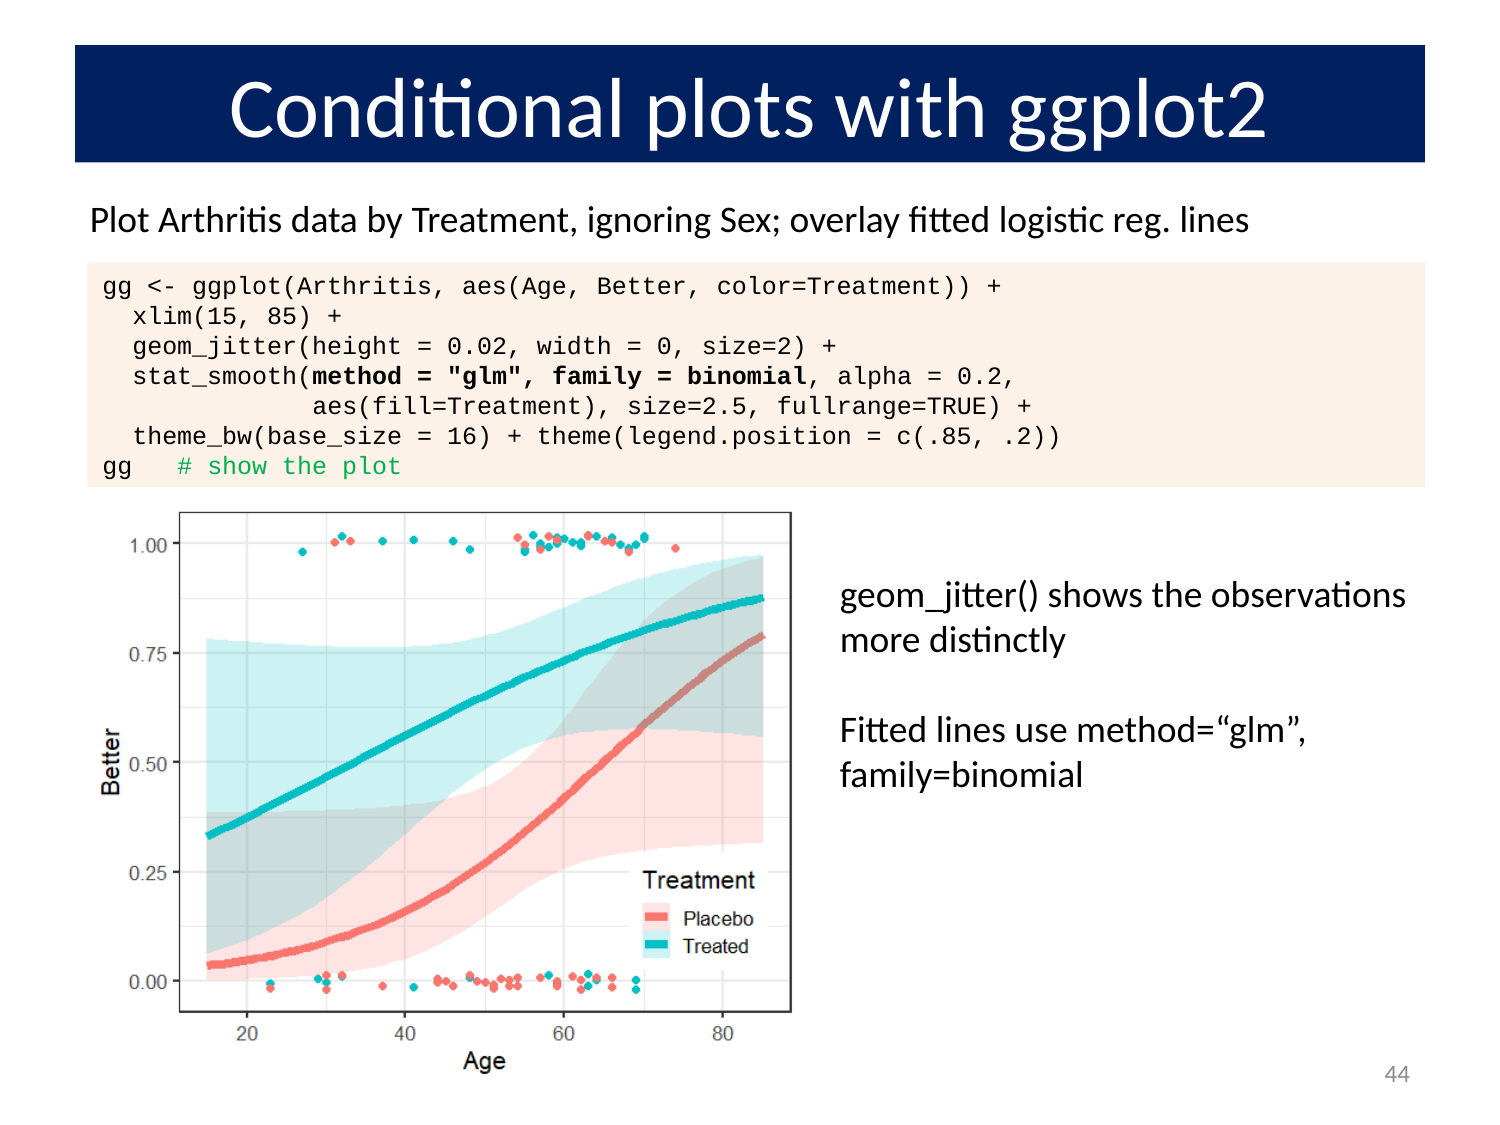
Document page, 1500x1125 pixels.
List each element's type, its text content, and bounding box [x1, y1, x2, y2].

title Conditional plots with ggplot2 [75, 45, 1425, 163]
text_box gg <- ggplot(Arthritis, aes(Age, Better, color=Treatment)) + xlim(15, 85) + geom_jitter(height = 0.02, width = 0, size=2) + stat_smooth(method = "glm", family = binomial, alpha = 0.2, aes(fill=Treatment), size=2.5, fullrange=TRUE) + theme_bw(base_size = 16) + theme(legend.position = c(.85, .2)) gg # show the plot [87, 262, 1425, 487]
text_box Plot Arthritis data by Treatment, ignoring Sex; overlay fitted logistic reg. lines [74, 187, 1425, 248]
slide_number 44 [1074, 1042, 1425, 1103]
picture [87, 499, 805, 1086]
text_box geom_jitter() shows the observations more distinctly Fitted lines use method=“glm”, family=binomial [824, 562, 1425, 803]
